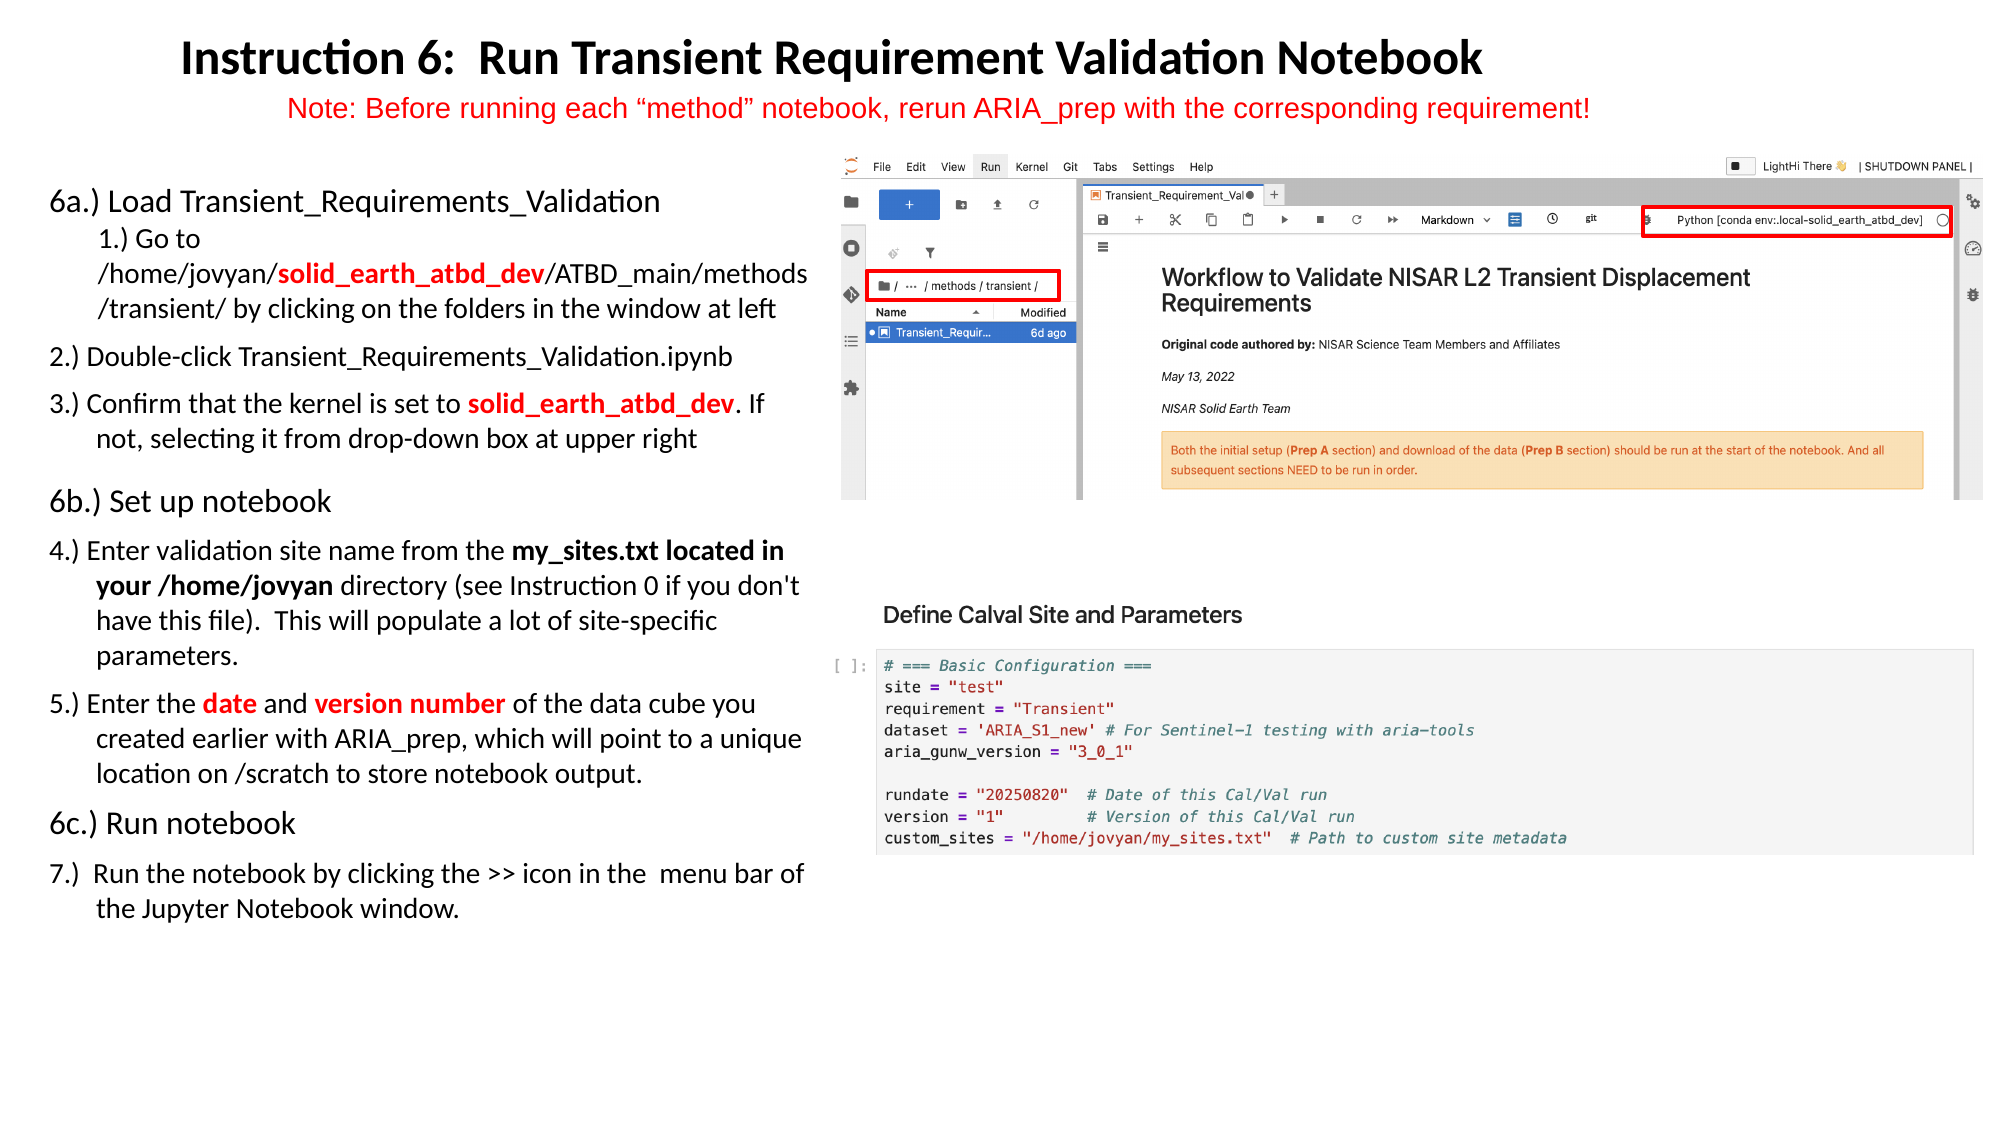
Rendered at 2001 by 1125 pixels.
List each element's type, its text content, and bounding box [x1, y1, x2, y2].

text_box 6a.) Load Transient_Requirements_Validation 1.) Go to /home/jovyan/solid_earth_atbd_dev/ATBD_main/methods/transient/ by clicking on the folders in the window at left 2.) Double-click Transient_Requirements_Validation.ipynb 3.) Confirm that the kernel is set to solid_earth_atbd_dev. If not, selecting it from drop-down box at upper right 6b.) Set up notebook 4.) Enter validation site name from the my_sites.txt located in your /home/jovyan directory (see Instruction 0 if you don't have this file). This will populate a lot of site-specific parameters. 5.) Enter the date and version number of the data cube you created earlier with ARIA_prep, which will point to a unique location on /scratch to store notebook output. 6c.) Run notebook 7.) Run the notebook by clicking the >> icon in the menu bar of the Jupyter Notebook window. [34, 132, 833, 932]
text_box Note: Before running each “method” notebook, rerun ARIA_prep with the corresponding requirement! [101, 81, 1779, 132]
picture [841, 153, 1983, 500]
picture [813, 586, 1983, 855]
text_box Instruction 6: Run Transient Requirement Validation Notebook [165, 17, 1877, 138]
